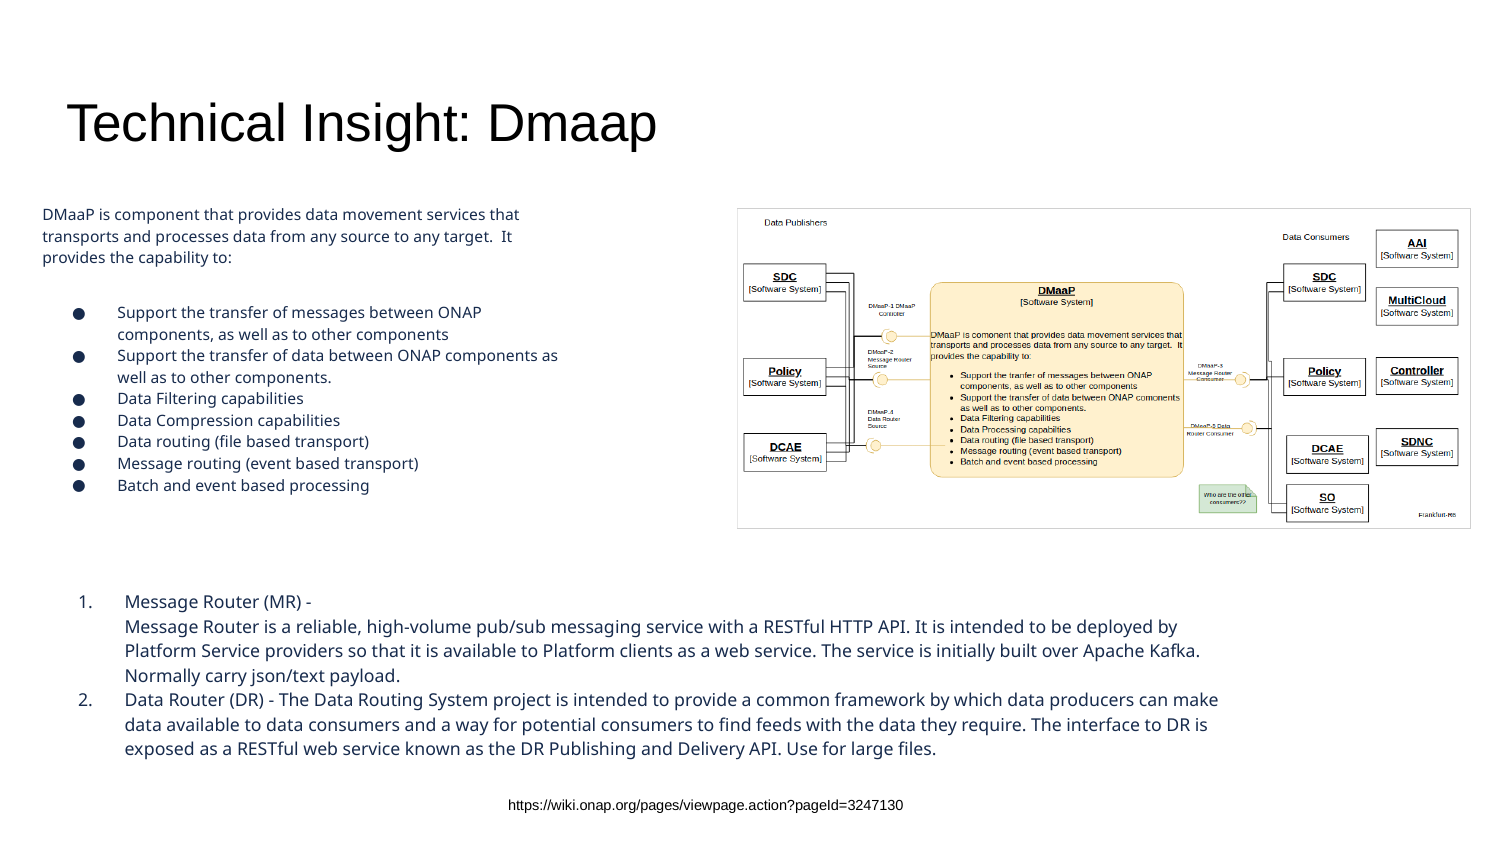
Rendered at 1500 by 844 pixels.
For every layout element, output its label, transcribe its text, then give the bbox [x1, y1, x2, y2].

text_box DMaaP is component that provides data movement services that transports and processes data from any source to any target. It provides the capability to: Support the transfer of messages between ONAP components, as well as to other components Support the transfer of data between ONAP components as well as to other components. Data Filtering capabilities Data Compression capabilities Data routing (file based transport) Message routing (event based transport) Batch and event based processing [27, 187, 585, 510]
picture [727, 200, 1478, 539]
text_box https://wiki.onap.org/pages/viewpage.action?pageId=3247130 [493, 786, 986, 822]
title Technical Insight: Dmaap [51, 72, 1449, 167]
text_box Message Router (MR) - Message Router is a reliable, high-volume pub/sub messaging service with a RESTful HTTP API. It is intended to be deployed by Platform Service providers so that it is available to Platform clients as a web service. The service is initially built over Apache Kafka. Normally carry json/text payload. Data Router (DR) - The Data Routing System project is intended to provide a common framework by which data producers can make data available to data consumers and a way for potential consumers to find feeds with the data they require. The interface to DR is exposed as a RESTful web service known as the DR Publishing and Delivery API. Use for large files. [34, 572, 1238, 775]
